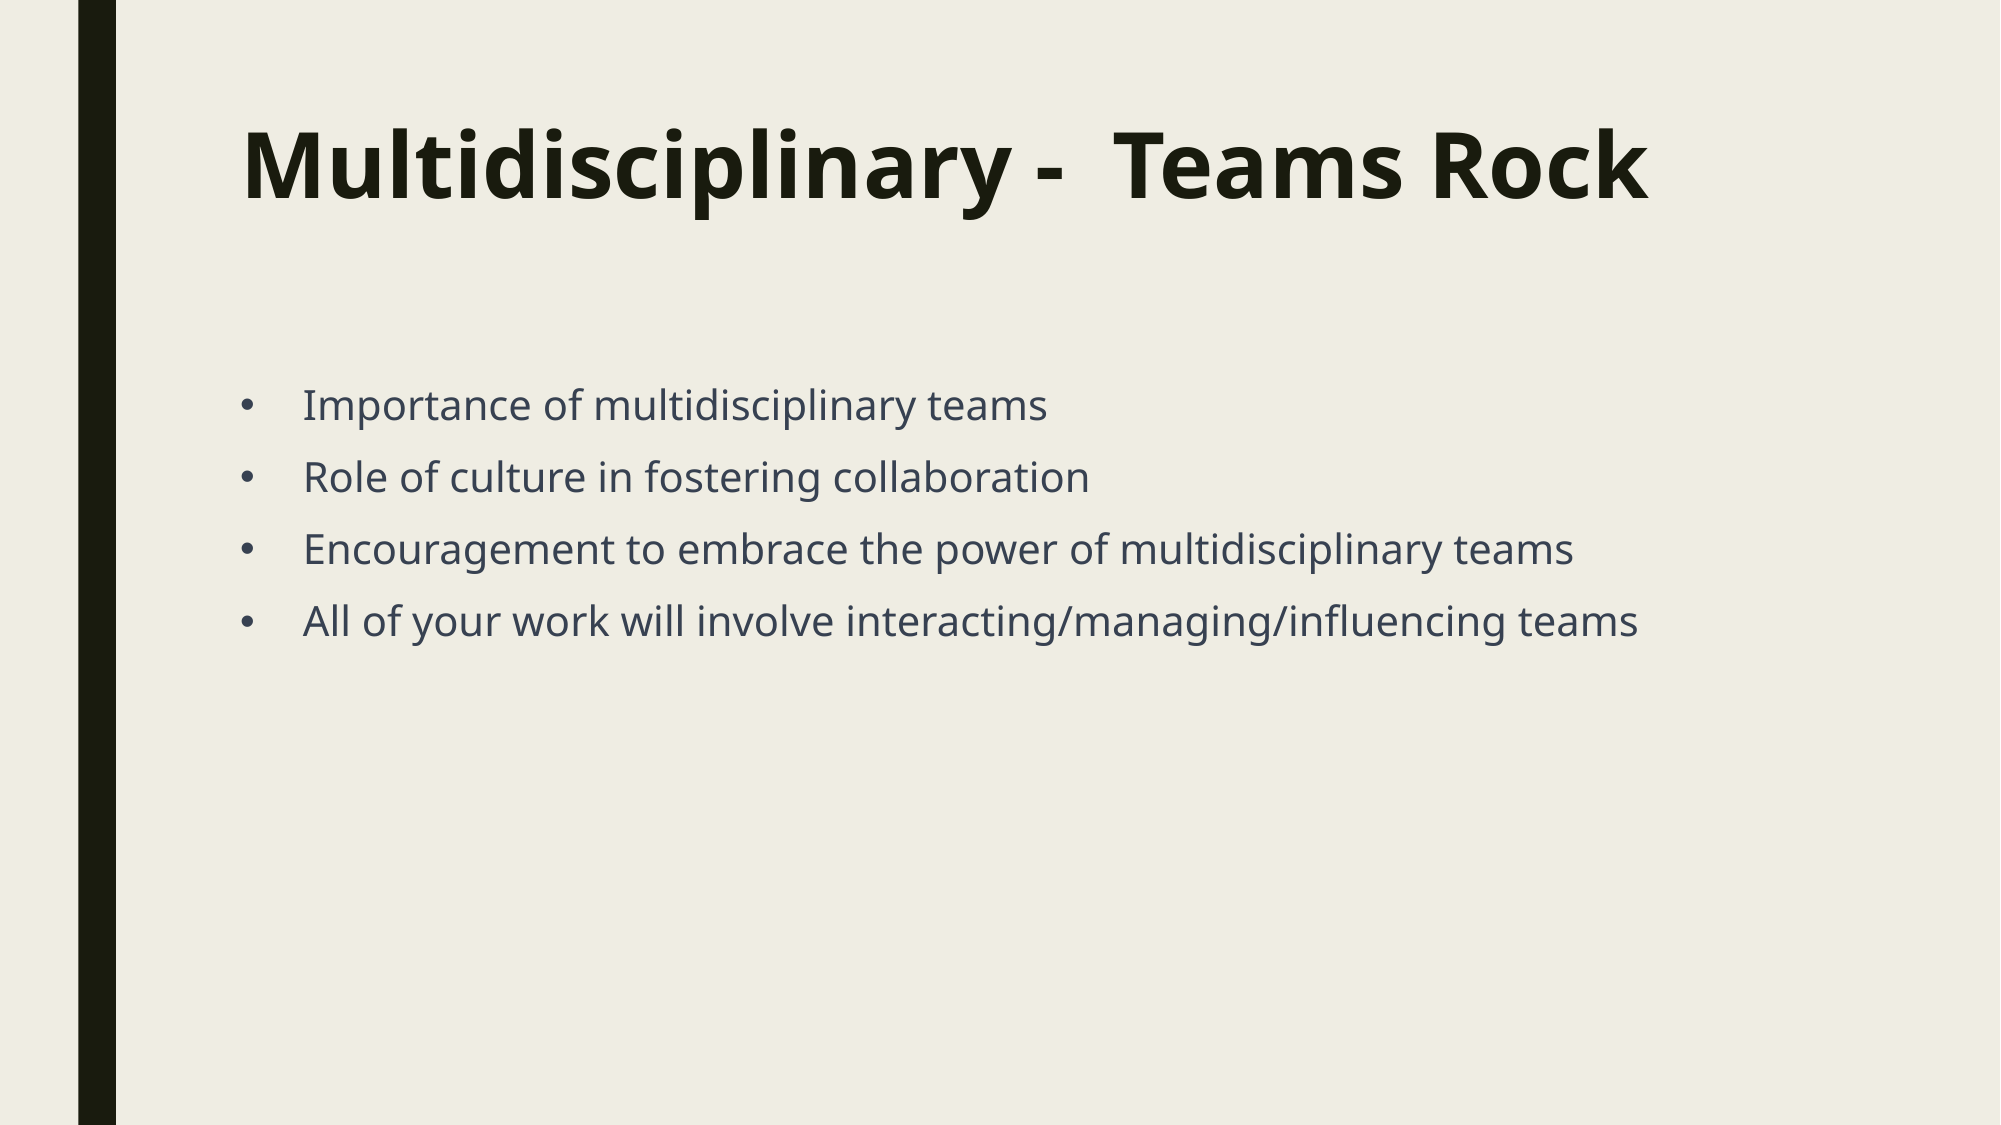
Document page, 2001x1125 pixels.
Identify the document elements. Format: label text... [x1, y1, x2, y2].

title Multidisciplinary - Teams Rock [225, 112, 1800, 262]
list Importance of multidisciplinary teams Role of culture in fostering collaboration Encouragement to embrace the power of multidisciplinary teams All of your work will involve interacting/managing/influencing teams [225, 375, 1800, 963]
